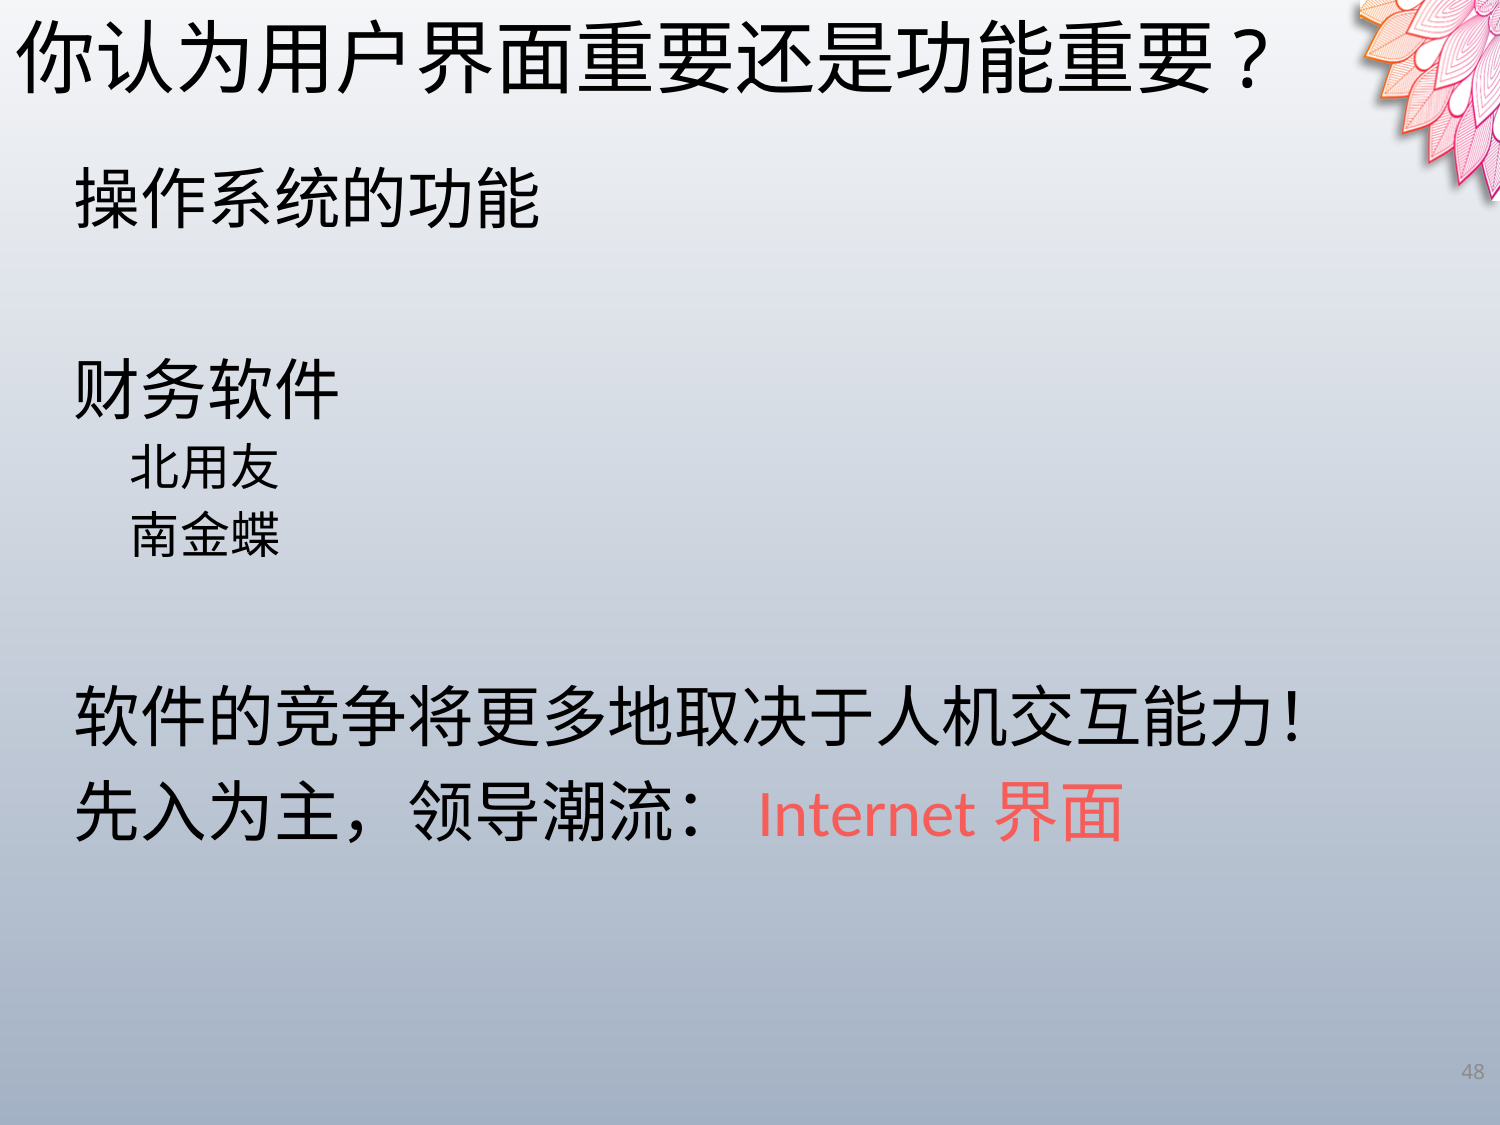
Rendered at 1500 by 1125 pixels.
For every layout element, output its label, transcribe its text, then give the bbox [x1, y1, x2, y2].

slide_number 48 [1162, 1042, 1500, 1103]
picture [1360, 0, 1500, 148]
title 你认为用户界面重要还是功能重要? [0, 10, 1305, 112]
list 操作系统的功能 财务软件 北用友 南金蝶 软件的竞争将更多地取决于人机交互能力！ 先入为主，领导潮流：Internet界面 [58, 148, 1500, 1106]
